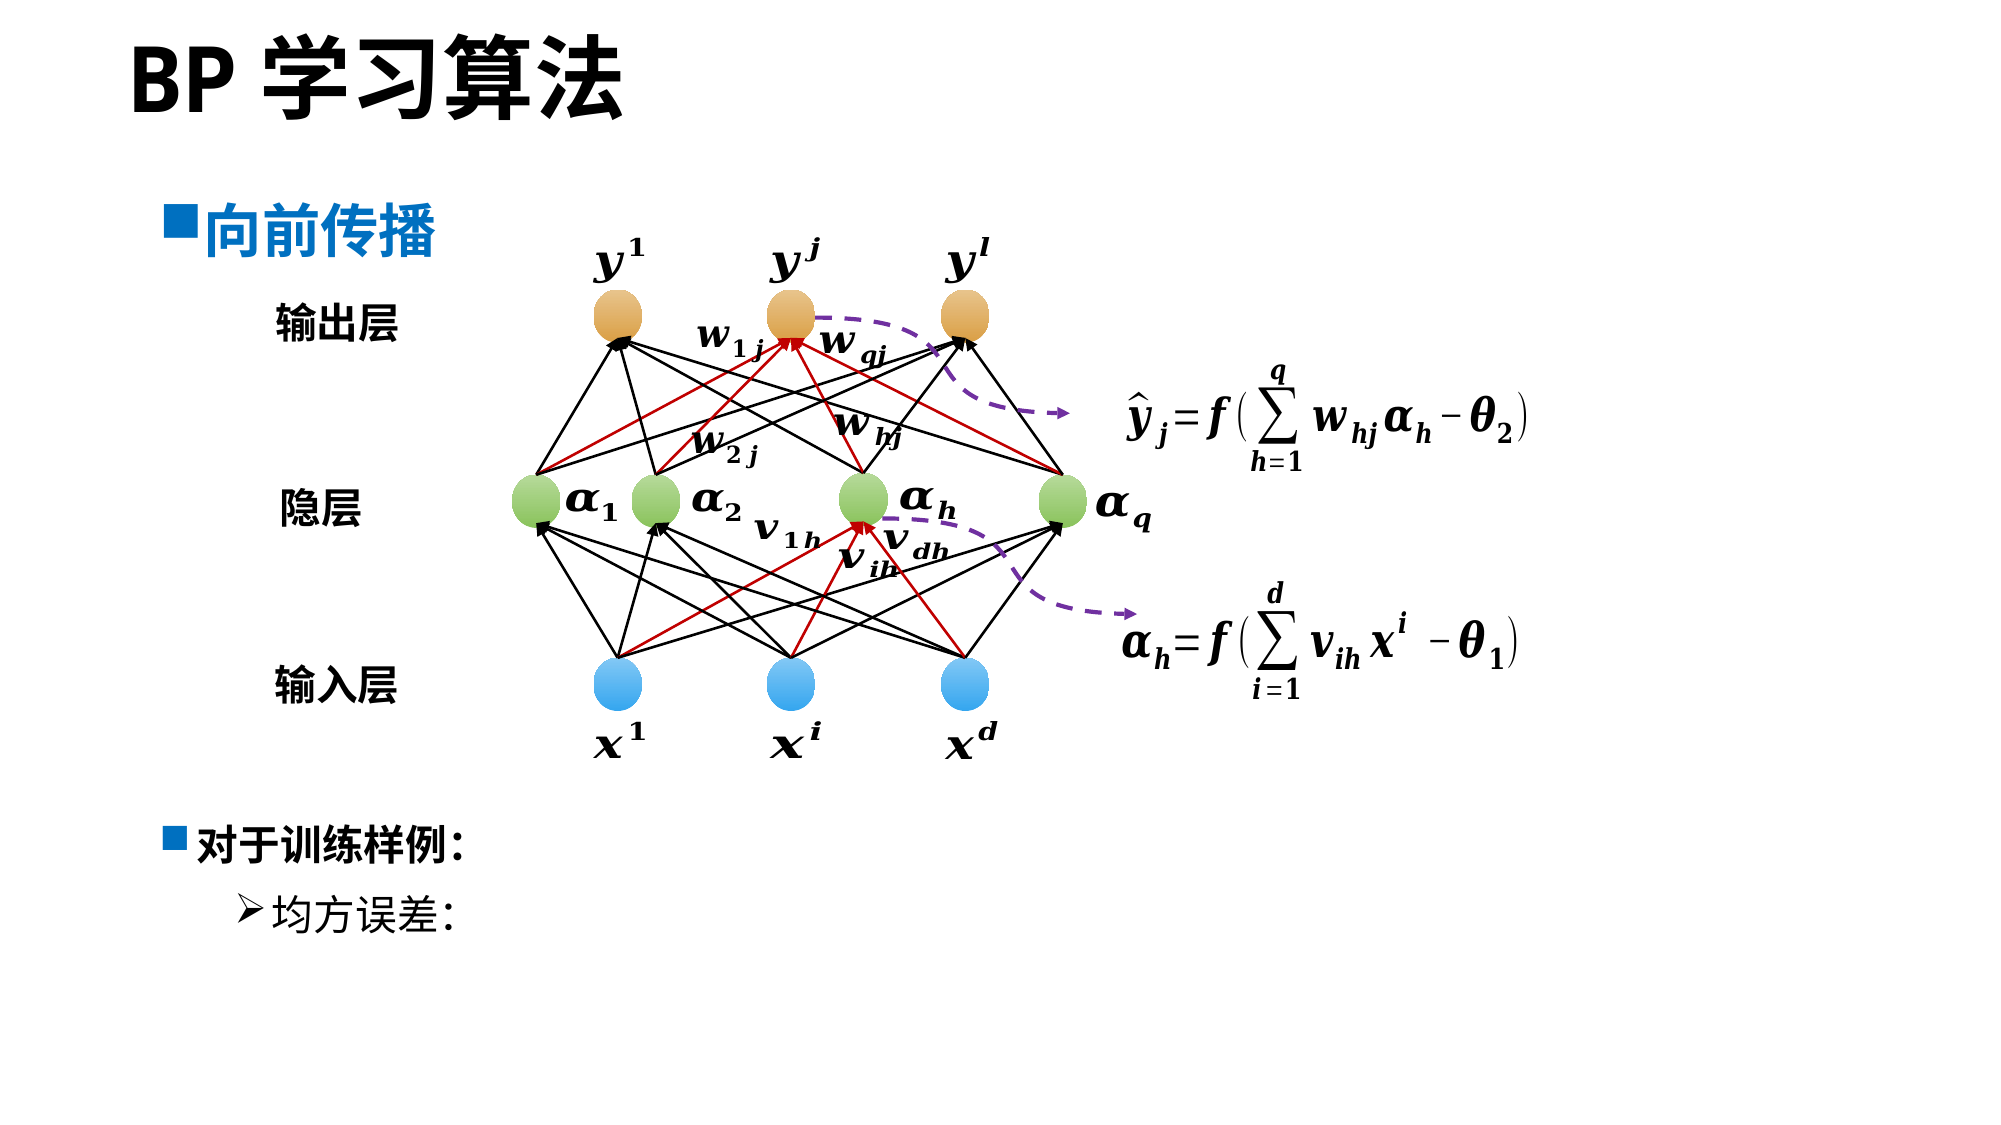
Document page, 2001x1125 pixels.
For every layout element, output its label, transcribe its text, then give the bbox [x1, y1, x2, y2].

text_box [766, 658, 816, 712]
text_box [941, 658, 990, 712]
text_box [655, 527, 863, 658]
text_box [965, 615, 1063, 658]
text_box [1038, 474, 1088, 518]
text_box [965, 414, 1063, 475]
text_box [882, 518, 1138, 615]
text_box 输出层 [260, 289, 451, 355]
text_box [512, 474, 561, 528]
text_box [815, 317, 1070, 414]
text_box BP学习算法 [112, 26, 1388, 189]
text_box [655, 342, 965, 475]
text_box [863, 526, 965, 658]
text_box [766, 289, 816, 338]
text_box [617, 342, 655, 475]
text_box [863, 414, 965, 474]
text_box [593, 658, 642, 712]
text_box 输入层 [259, 651, 450, 717]
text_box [536, 342, 617, 475]
text_box [593, 289, 642, 342]
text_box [536, 527, 655, 658]
text_box [631, 475, 680, 526]
text_box 隐层 [264, 474, 456, 540]
text_box [839, 475, 888, 525]
text_box [941, 289, 990, 317]
